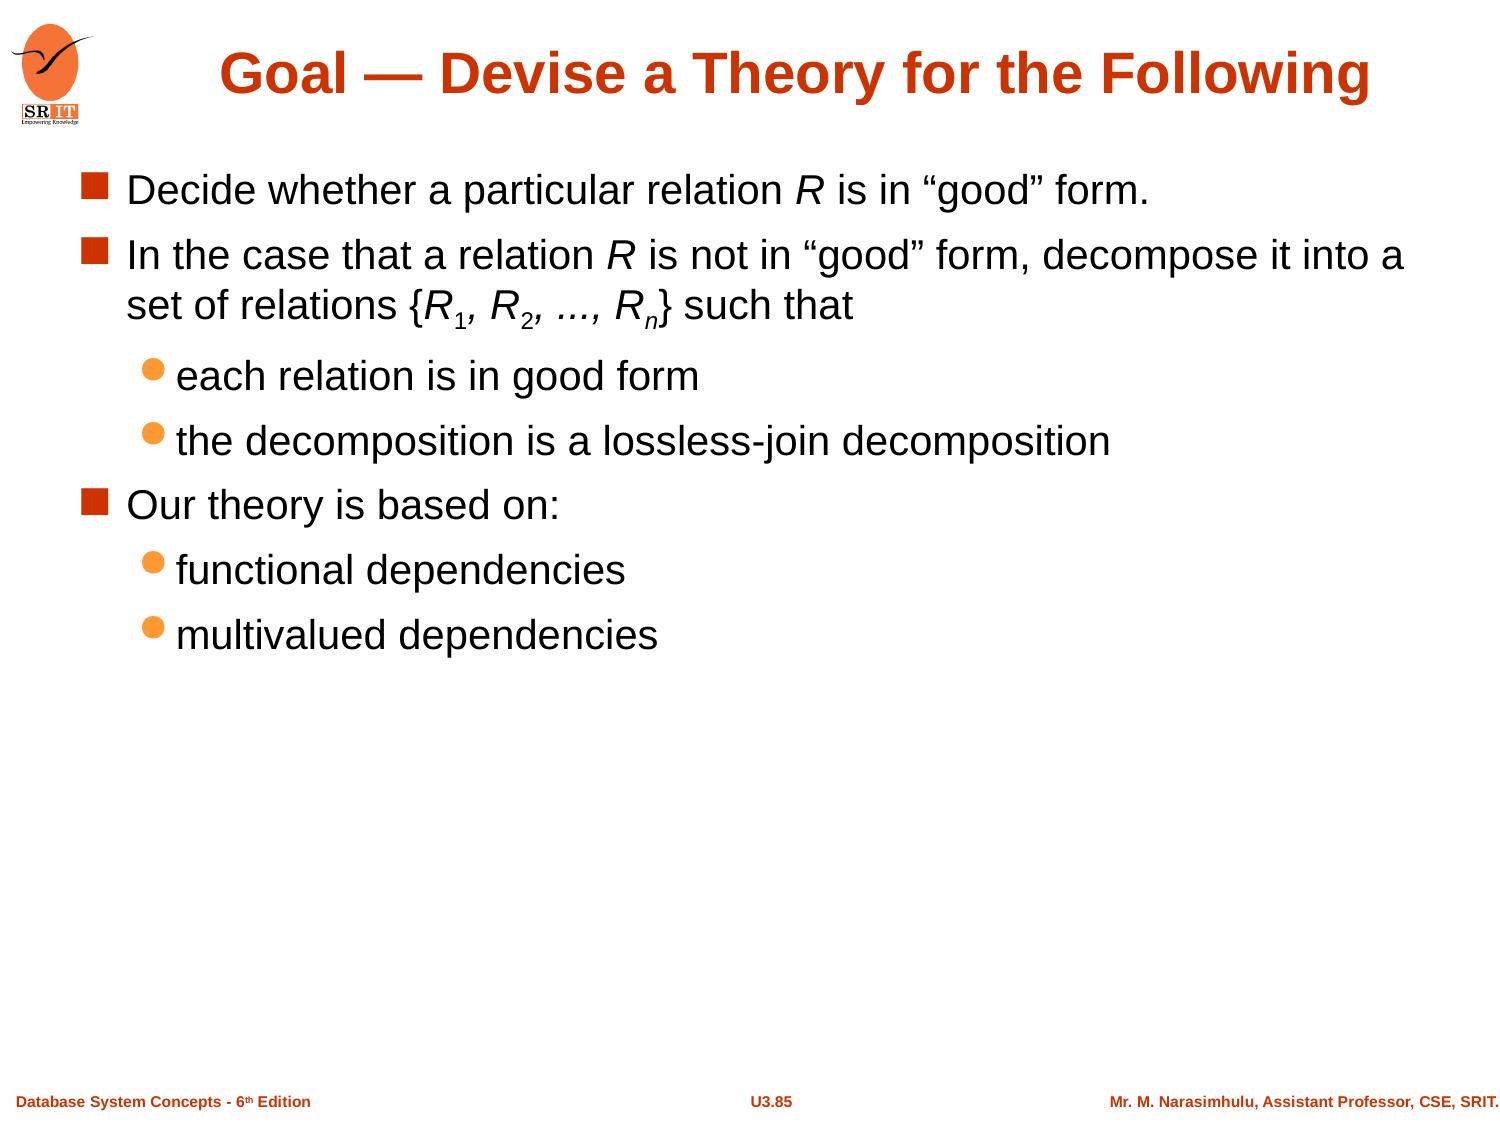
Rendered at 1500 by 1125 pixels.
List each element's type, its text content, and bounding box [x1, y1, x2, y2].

list Decide whether a particular relation R is in “good” form. In the case that a relation R is not in “good” form, decompose it into a set of relations {R1, R2, ..., Rn} such that each relation is in good form the decomposition is a lossless-join decomposition Our theory is based on: functional dependencies multivalued dependencies [69, 155, 1461, 724]
title Goal — Devise a Theory for the Following [159, 26, 1433, 113]
picture [11, 19, 93, 128]
